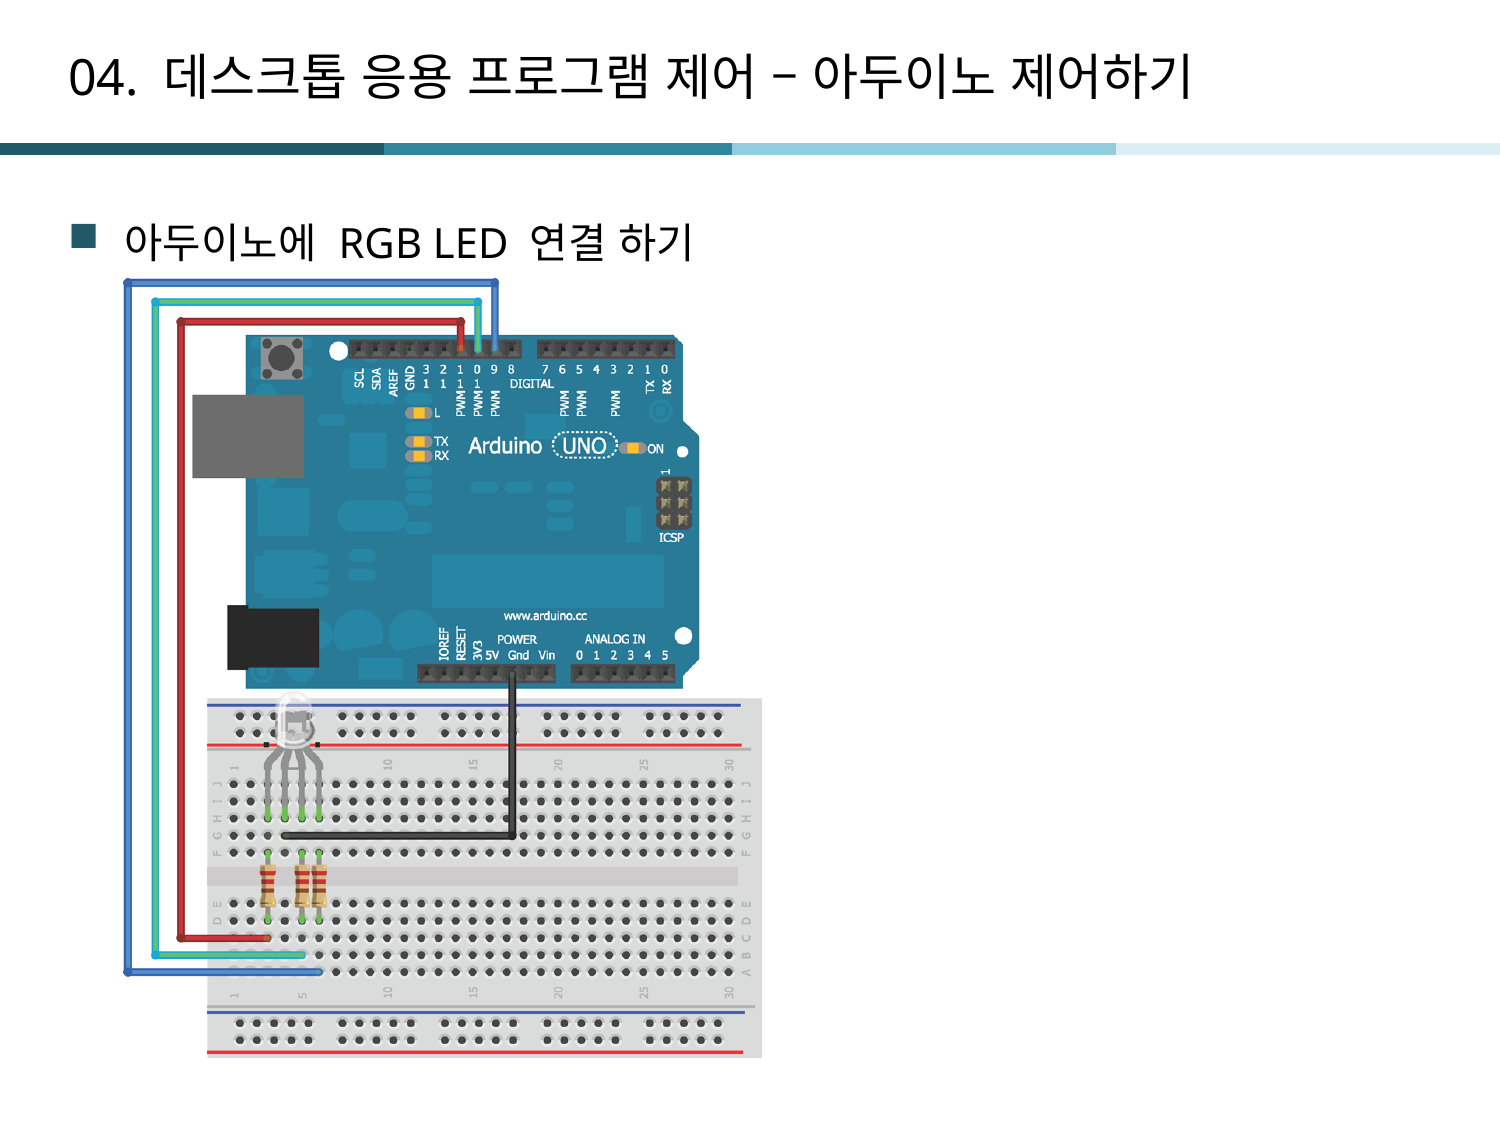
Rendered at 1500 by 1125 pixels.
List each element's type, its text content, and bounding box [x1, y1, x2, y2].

picture [123, 278, 763, 1058]
title 04. 데스크톱 응용 프로그램 제어 – 아두이노 제어하기 [53, 30, 1447, 121]
list 아두이노에 RGB LED 연결 하기 [53, 184, 1447, 1071]
